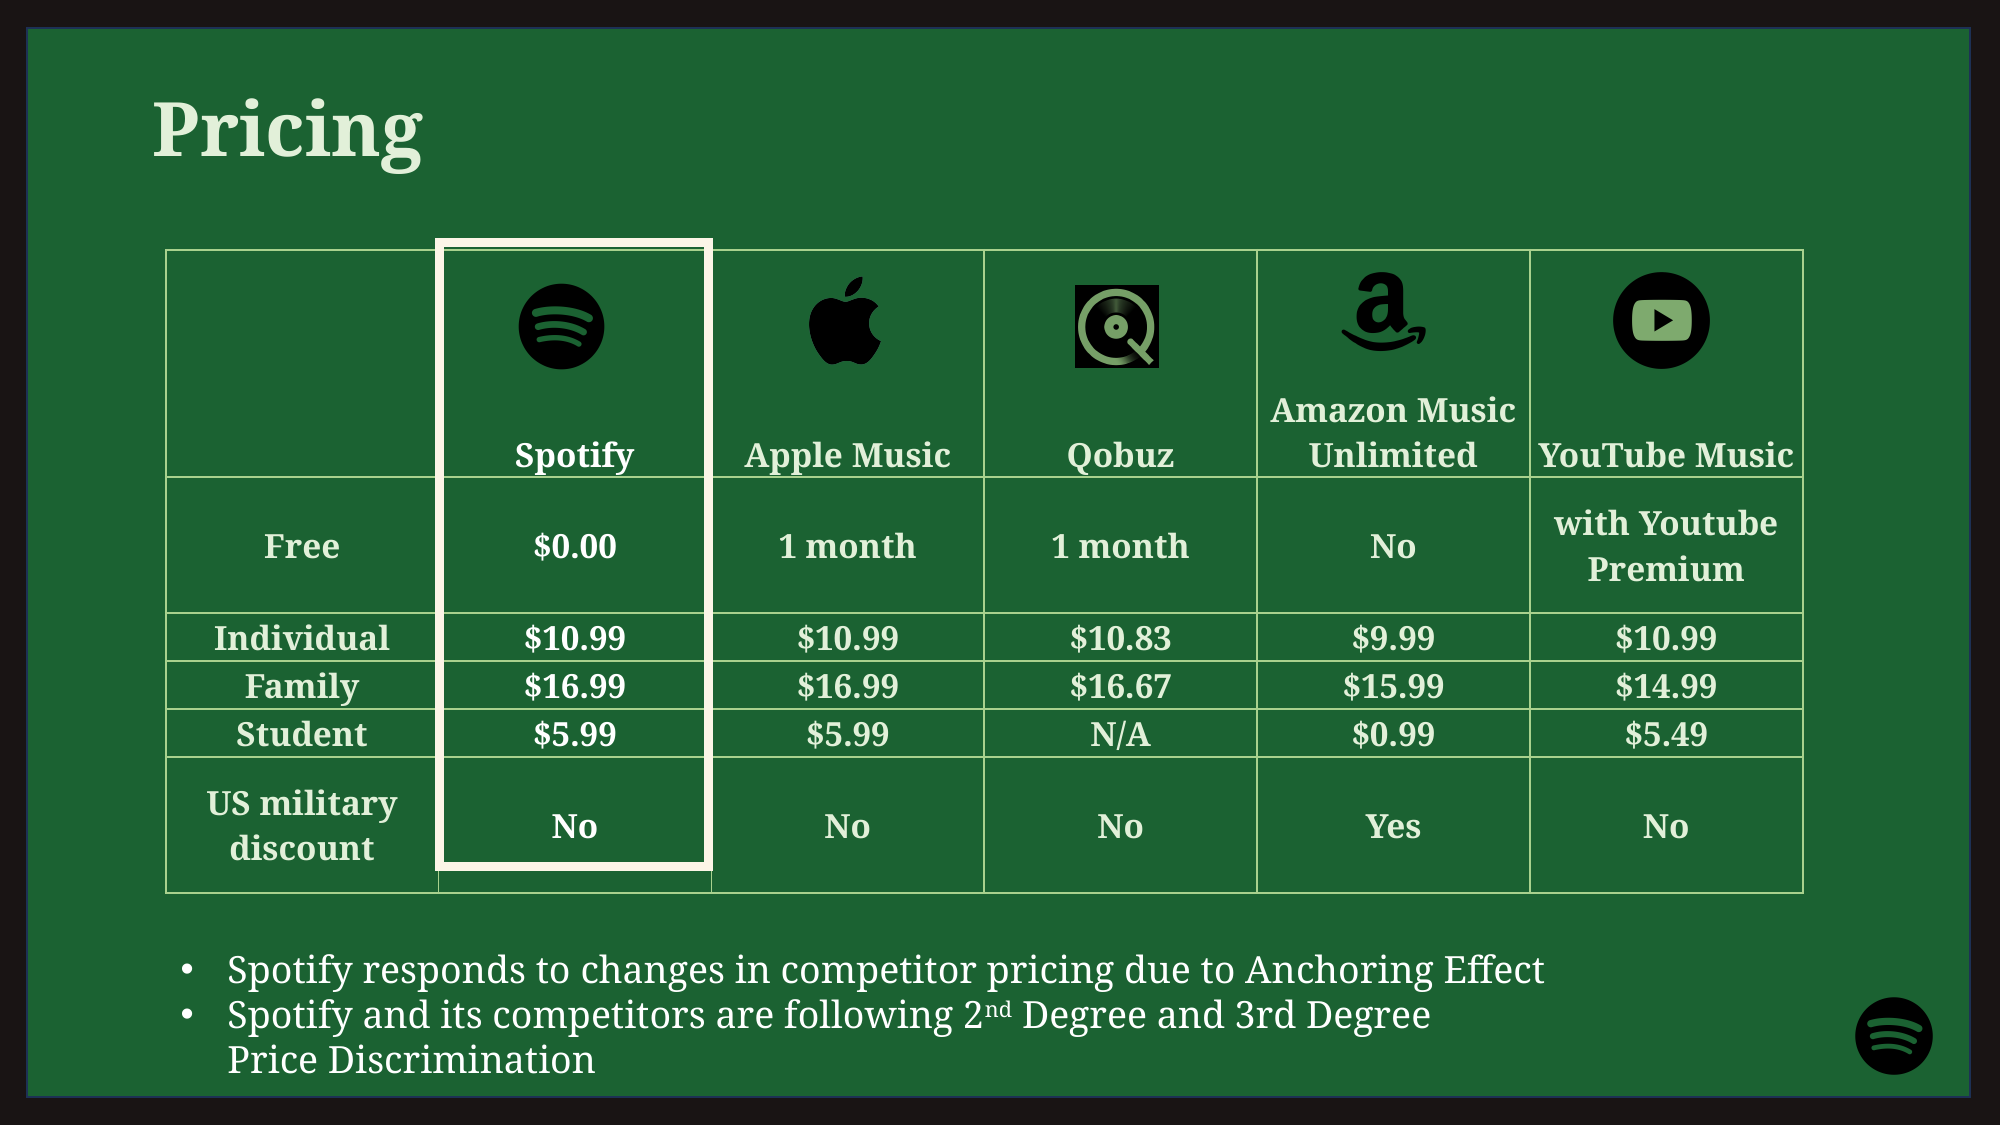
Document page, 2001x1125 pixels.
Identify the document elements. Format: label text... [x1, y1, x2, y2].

text_box Pricing [137, 20, 1863, 238]
picture [1612, 271, 1711, 370]
picture [1075, 285, 1159, 368]
table_cell $10.99 [1531, 614, 1802, 660]
table_cell $16.67 [985, 662, 1256, 708]
text_box [438, 241, 710, 867]
table_cell Student [167, 710, 438, 756]
table_cell No [1531, 758, 1802, 892]
table_cell $15.99 [1258, 662, 1529, 708]
table_cell $5.99 [712, 710, 983, 756]
table_header YouTube Music [1531, 251, 1802, 476]
table_cell with Youtube Premium [1531, 478, 1802, 612]
table_cell Yes [1258, 758, 1529, 892]
table_header [167, 251, 438, 476]
table_cell No [985, 758, 1256, 892]
table_header Amazon Music Unlimited [1258, 251, 1529, 476]
picture [774, 250, 916, 392]
table_cell $5.49 [1531, 710, 1802, 756]
picture [1318, 250, 1442, 374]
table_cell No [1258, 478, 1529, 612]
table_header Qobuz [985, 251, 1256, 476]
table_cell $0.99 [1258, 710, 1529, 756]
table_cell No [439, 758, 711, 892]
table_cell 1 month [985, 478, 1256, 612]
table_cell No [712, 758, 983, 892]
picture [1832, 974, 1956, 1098]
text_box [26, 27, 1971, 1098]
table_cell Free [167, 478, 438, 612]
table_cell $10.99 [712, 614, 983, 660]
text_box Spotify responds to changes in competitor pricing due to Anchoring Effect Spotify and its competitors are following 2nd Degree and 3rd Degree Price Discrimination [165, 938, 1804, 1089]
table_cell N/A [985, 710, 1256, 756]
picture [493, 258, 630, 395]
table_cell $9.99 [1258, 614, 1529, 660]
table_cell Family [167, 662, 438, 708]
table_cell $10.83 [985, 614, 1256, 660]
table_cell 1 month [712, 478, 983, 612]
table_cell $16.99 [712, 662, 983, 708]
table_cell Individual [167, 614, 438, 660]
table_cell US military discount [167, 758, 438, 892]
table_cell $14.99 [1531, 662, 1802, 708]
table_header Apple Music [712, 251, 983, 476]
